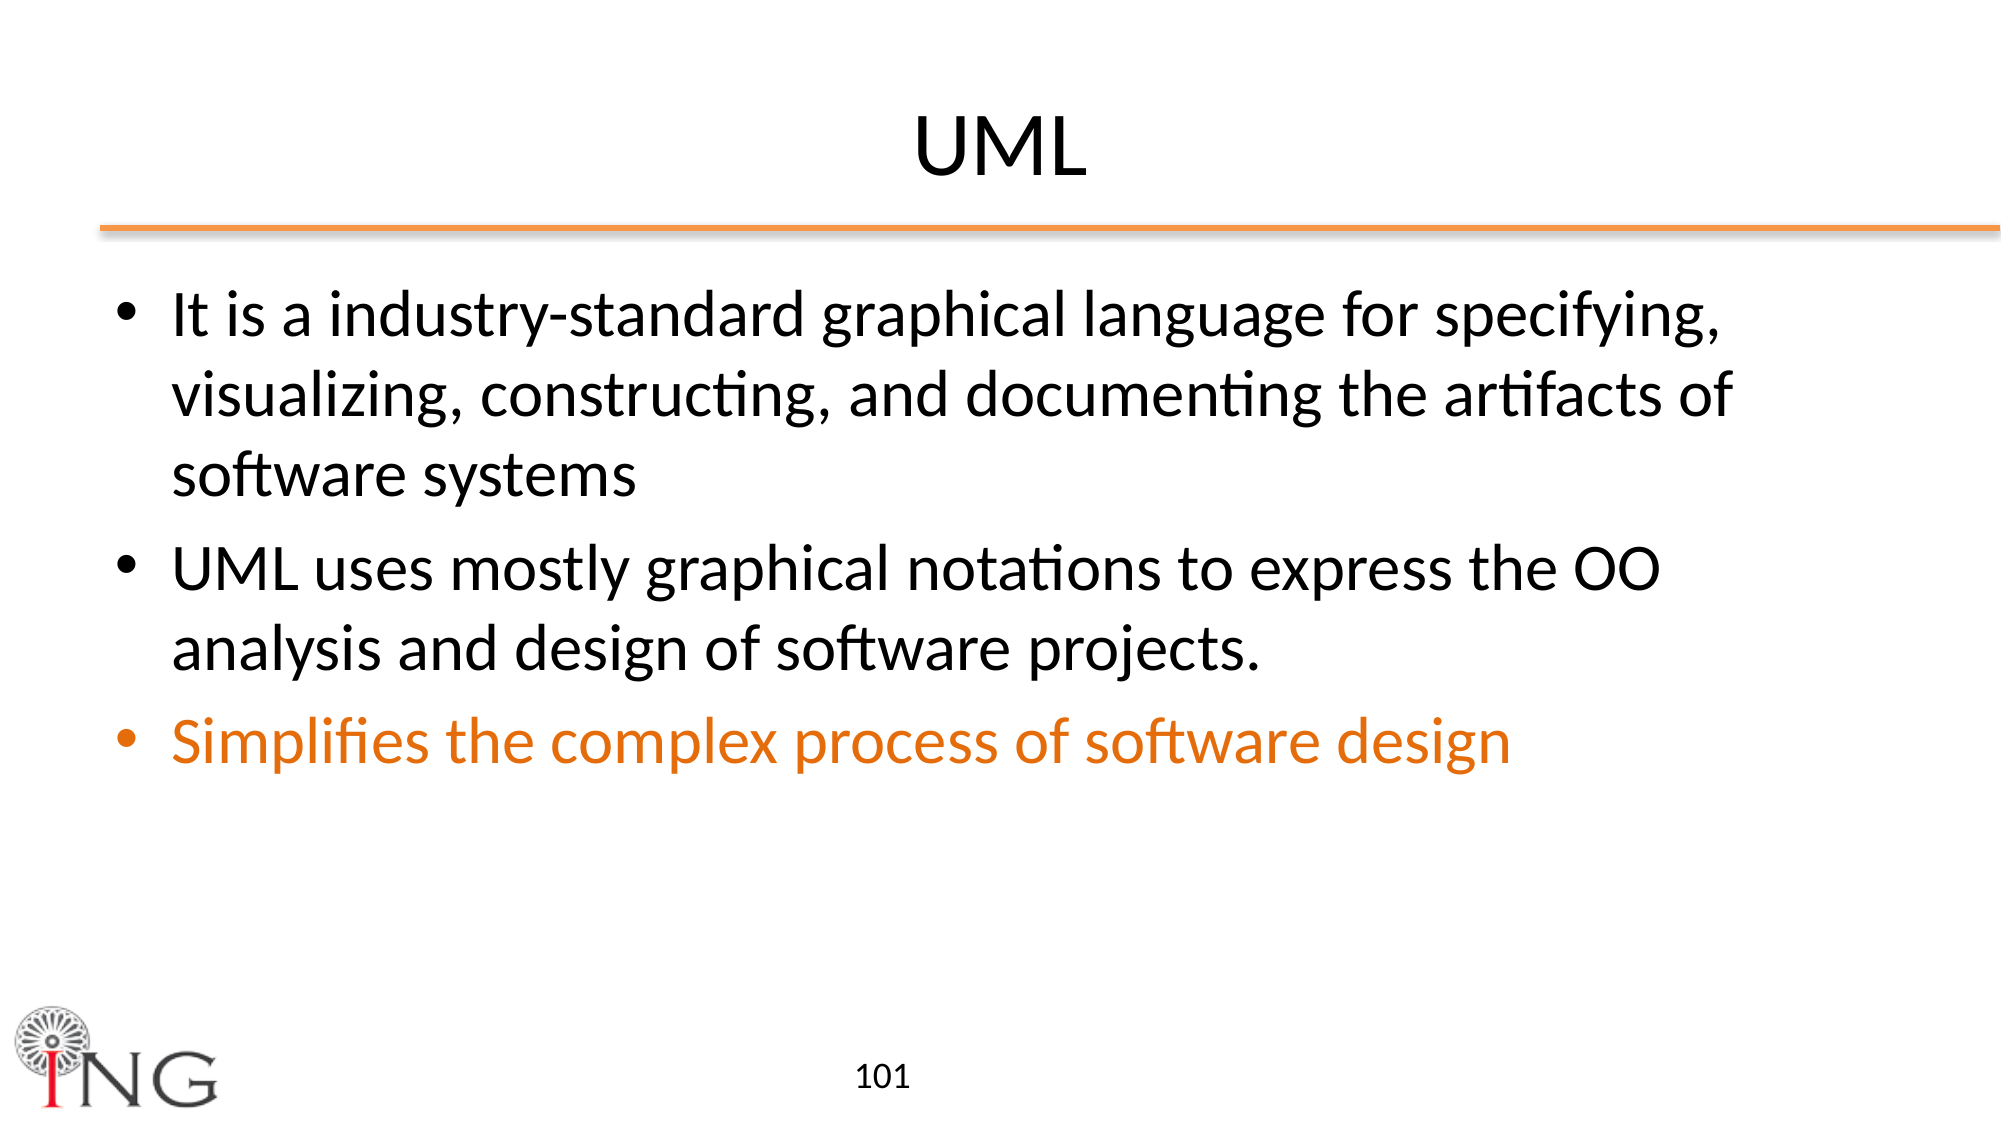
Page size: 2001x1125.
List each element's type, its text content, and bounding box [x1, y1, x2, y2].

list It is a industry-standard graphical language for specifying, visualizing, constructing, and documenting the artifacts of software systems UML uses mostly graphical notations to express the OO analysis and design of software projects. Simplifies the complex process of software design [99, 262, 1900, 1005]
slide_number 101 [839, 1043, 1900, 1104]
picture [0, 987, 244, 1125]
title UML [99, 45, 1900, 233]
